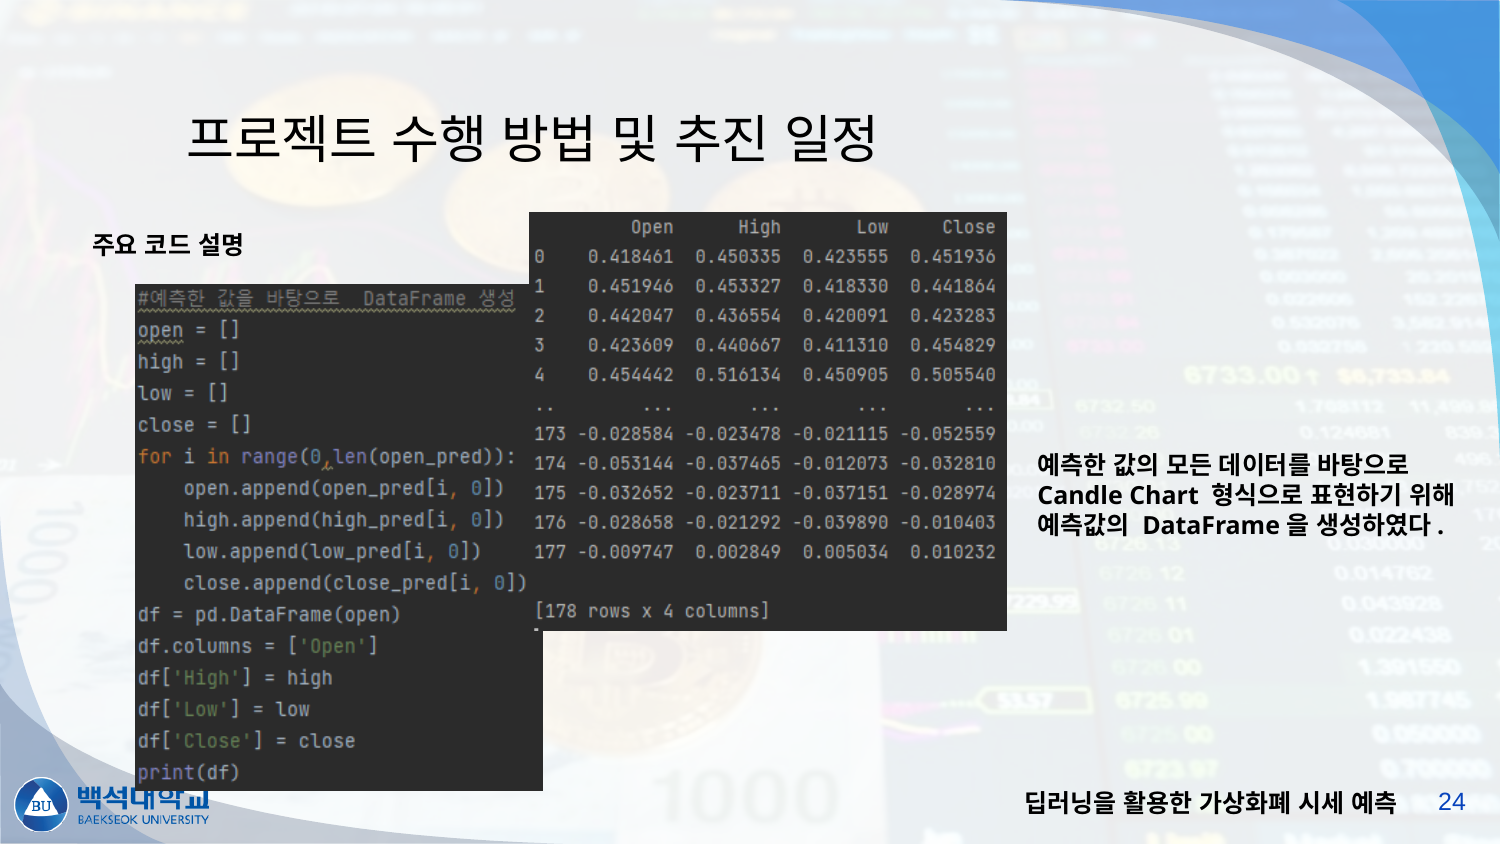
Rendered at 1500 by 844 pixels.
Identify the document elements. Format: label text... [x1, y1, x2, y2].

text_box 예측한 값의 모든 데이터를 바탕으로 Candle Chart 형식으로 표현하기 위해 예측값의 DataFrame을 생성하였다. [1008, 434, 1500, 531]
text_box 프로젝트 수행 방법 및 추진 일정 [171, 77, 1232, 185]
text_box 주요 코드 설명 [58, 214, 354, 277]
picture [13, 212, 1008, 832]
text_box 딥러닝을 활용한 가상화폐 시세 예측 [1009, 742, 1488, 833]
